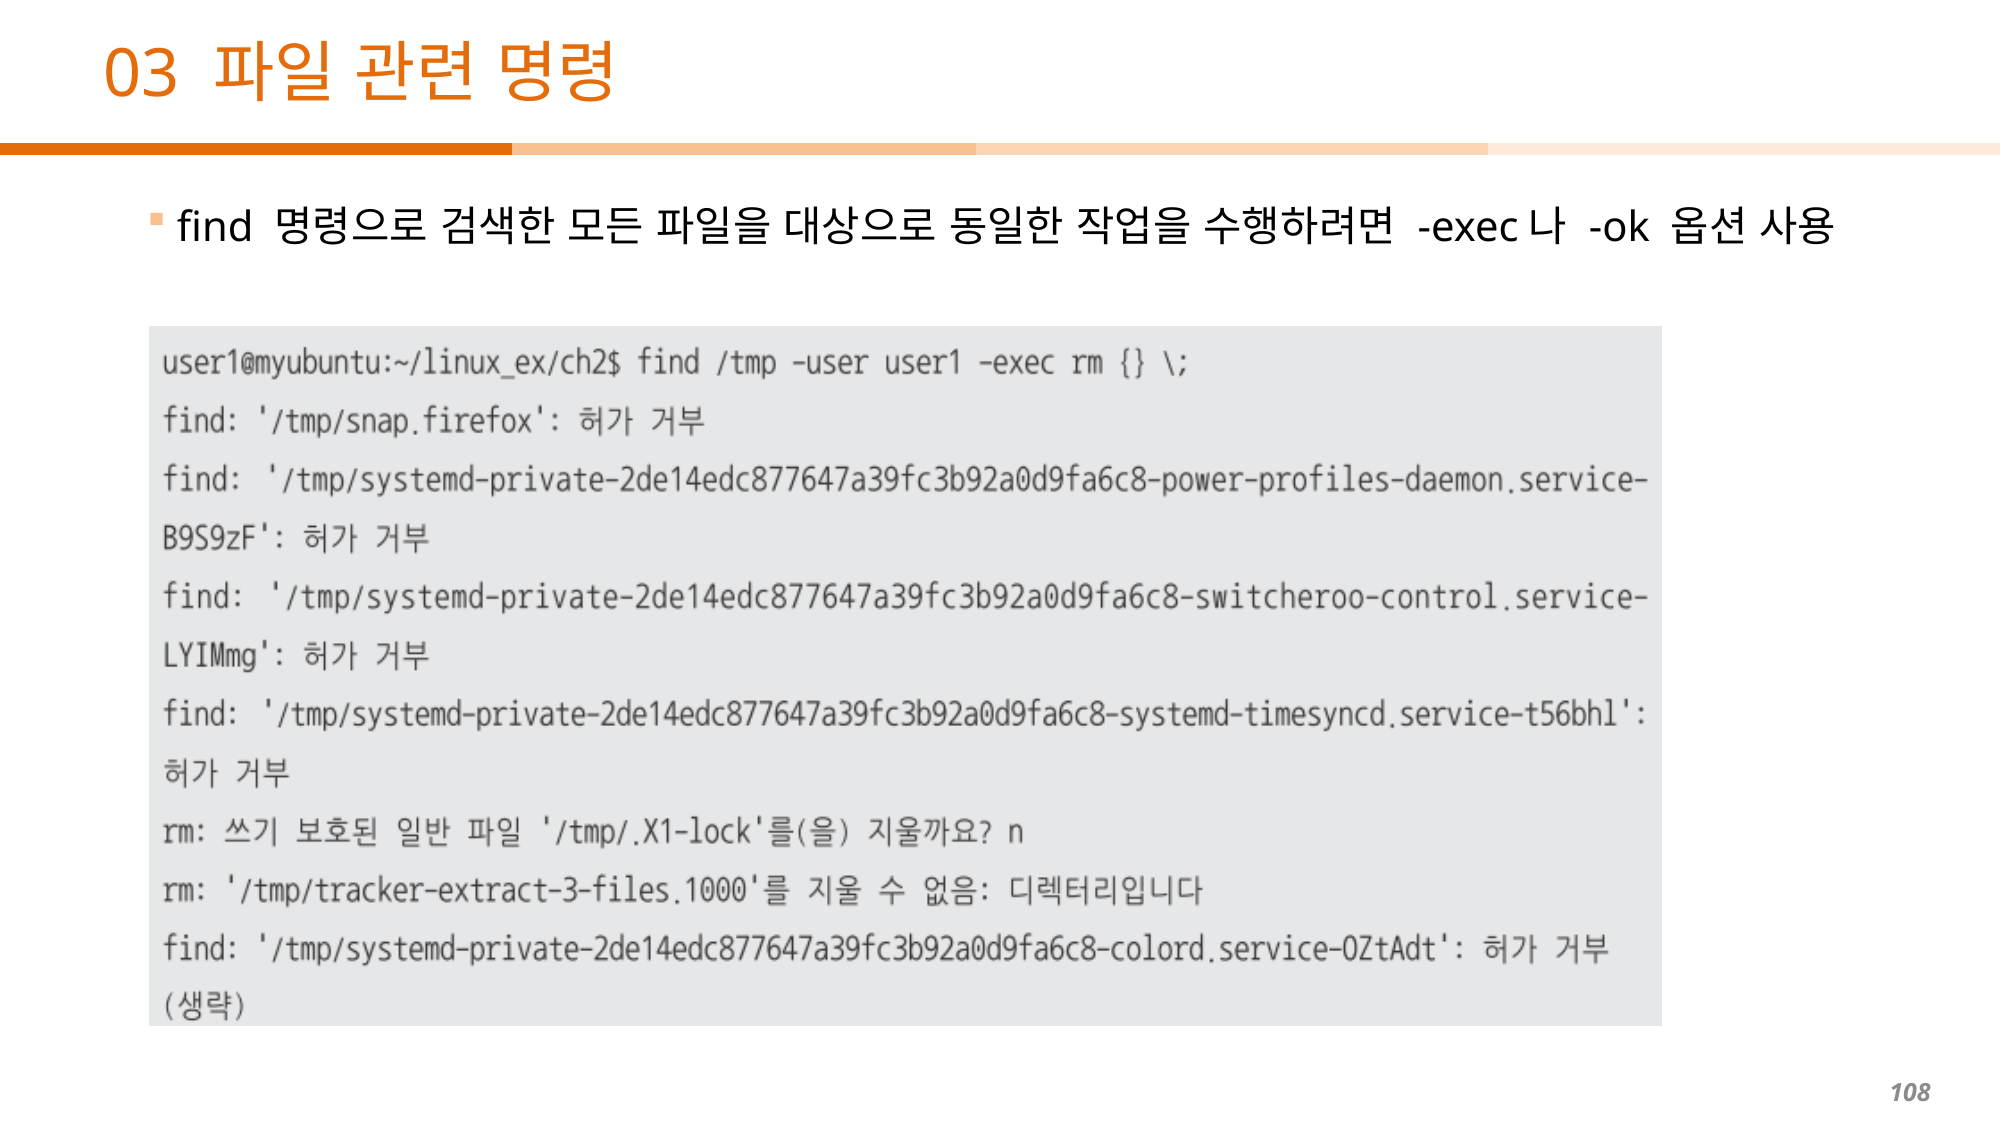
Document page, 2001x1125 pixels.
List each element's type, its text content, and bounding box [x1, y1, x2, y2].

title 03 파일 관련 명령 [88, 18, 1920, 122]
picture [149, 326, 1662, 1027]
list find 명령으로 검색한 모든 파일을 대상으로 동일한 작업을 수행하려면 -exec나 -ok 옵션 사용 [88, 176, 1920, 1083]
